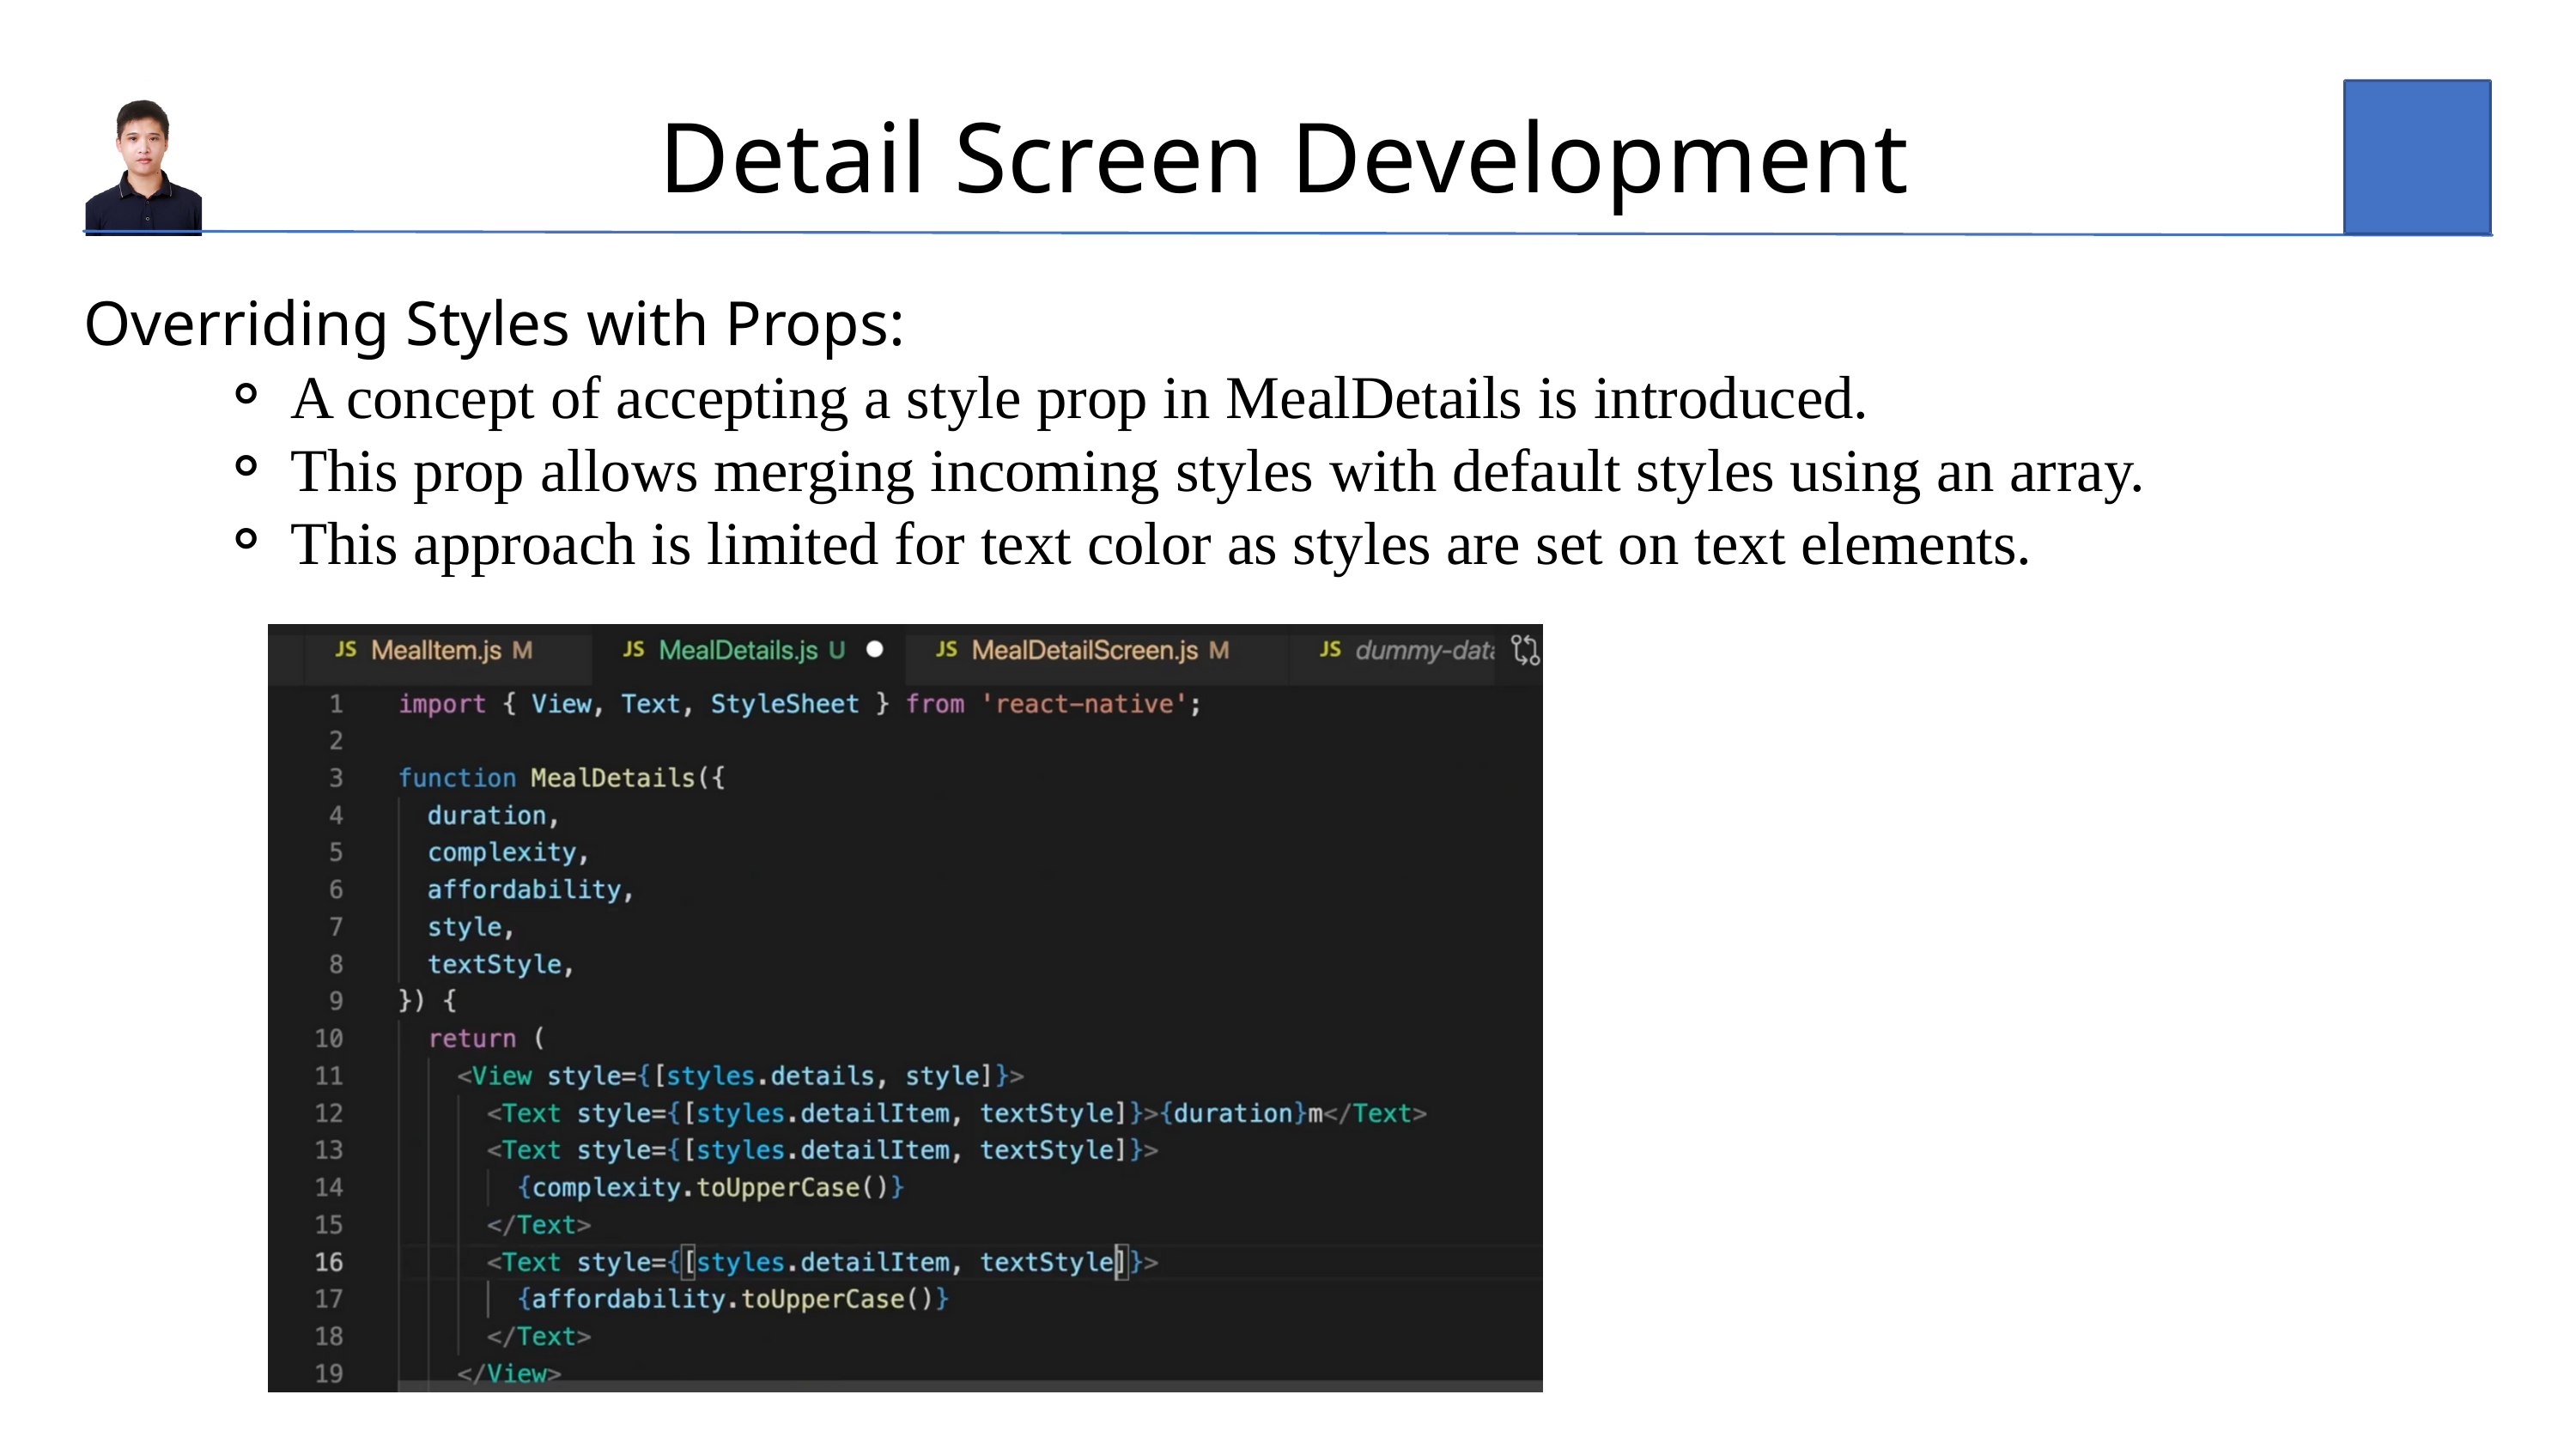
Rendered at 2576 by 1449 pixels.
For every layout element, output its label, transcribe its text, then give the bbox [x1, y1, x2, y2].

text_box [85, 80, 203, 231]
text_box Overriding Styles with Props: A concept of accepting a style prop in MealDetails is introduced. This prop allows merging incoming styles with default styles using an array. This approach is limited for text color as styles are set on text elements. [83, 285, 2464, 651]
text_box [268, 651, 1543, 1392]
text_box [85, 232, 203, 236]
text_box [2342, 79, 2493, 235]
text_box Detail Screen Development [240, 96, 2330, 213]
